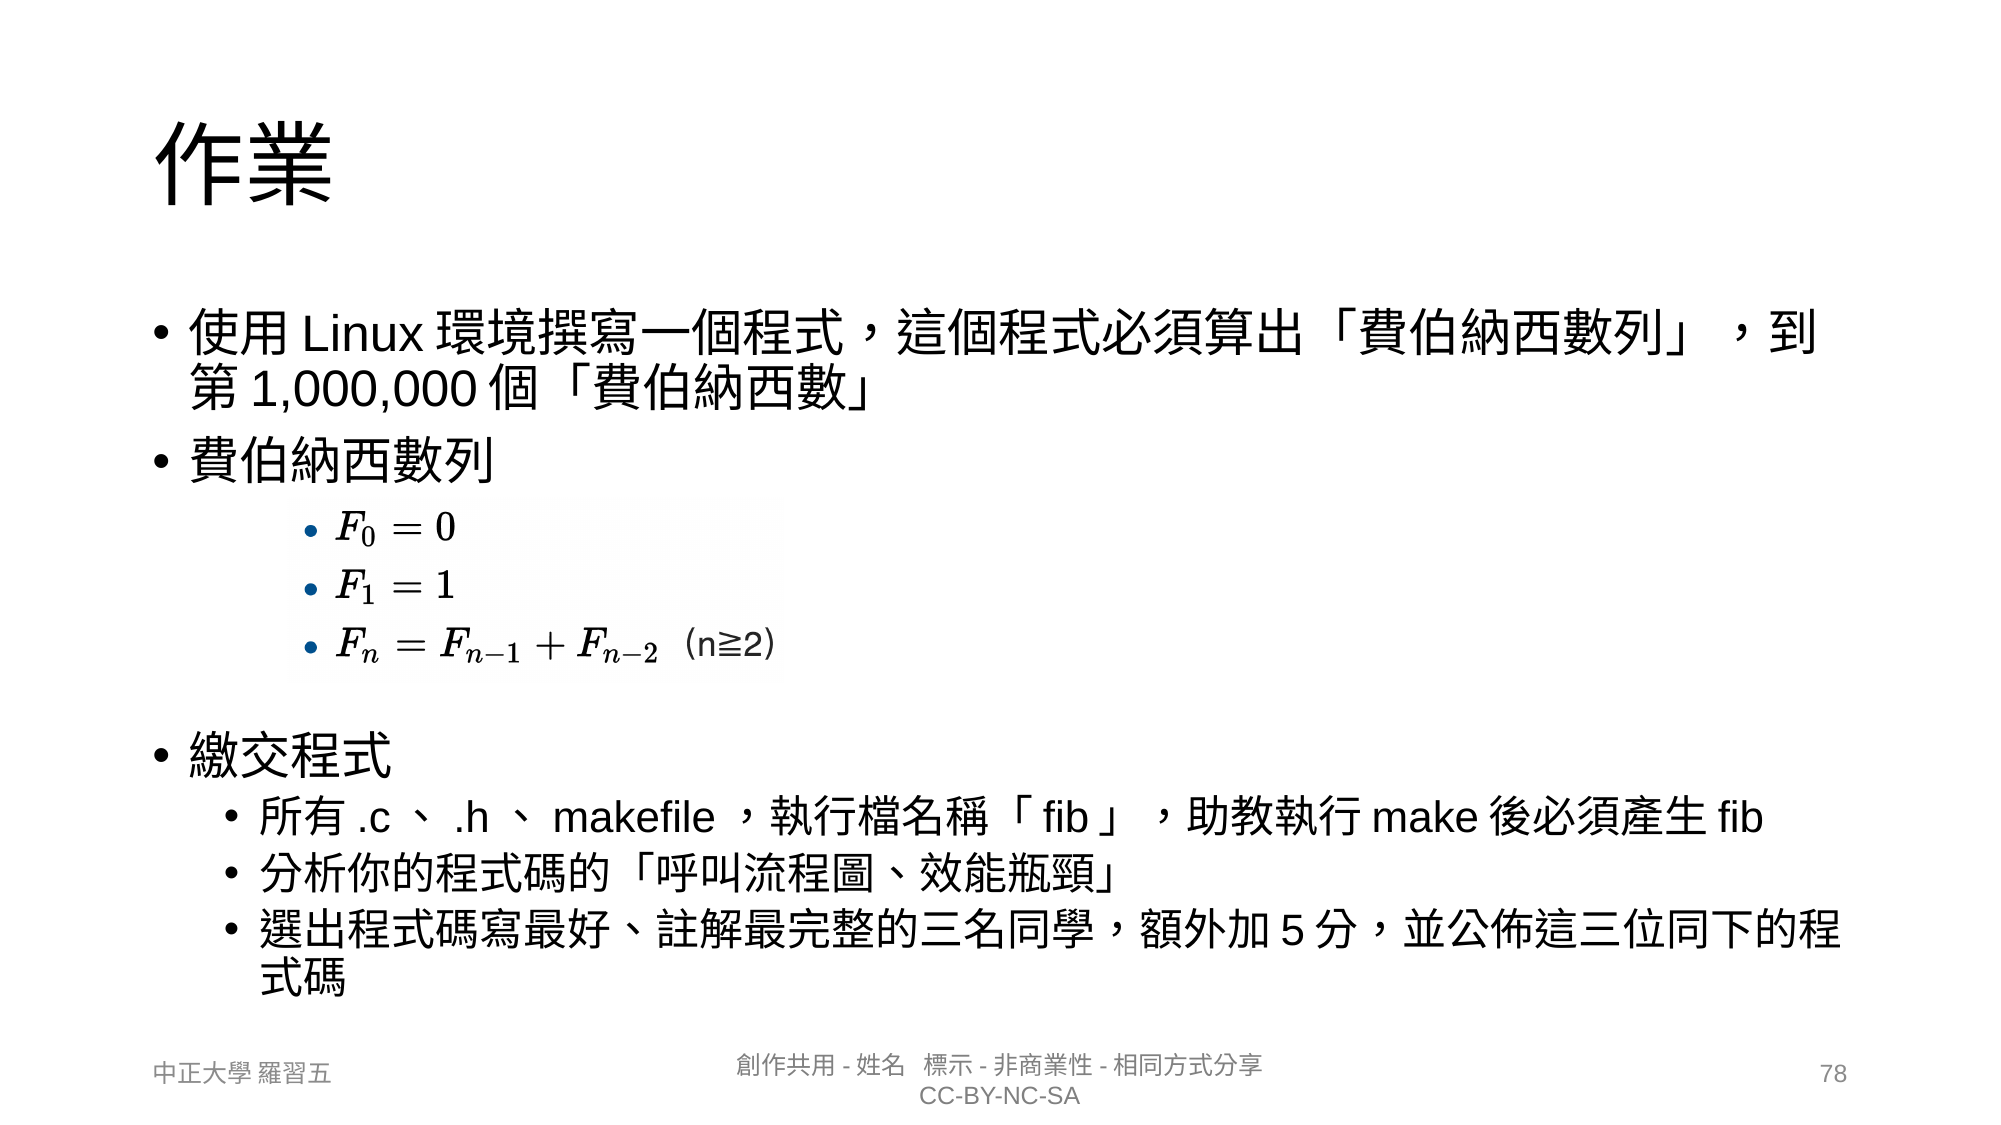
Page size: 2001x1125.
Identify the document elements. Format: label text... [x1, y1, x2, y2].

title 作業 [137, 59, 1863, 278]
list 使用Linux環境撰寫一個程式，這個程式必須算出「費伯納西數列」，到第1,000,000個「費伯納西數」 費伯納西數列 繳交程式 所有.c、.h、makefile，執行檔名稱「fib」，助教執行make後必須產生fib 分析你的程式碼的「呼叫流程圖、效能瓶頸」 選出程式碼寫最好、註解最完整的三名同學，額外加5分，並公佈這三位同下的程式碼 [137, 299, 1863, 1014]
picture [287, 497, 784, 683]
slide_number 78 [1412, 1042, 1863, 1103]
